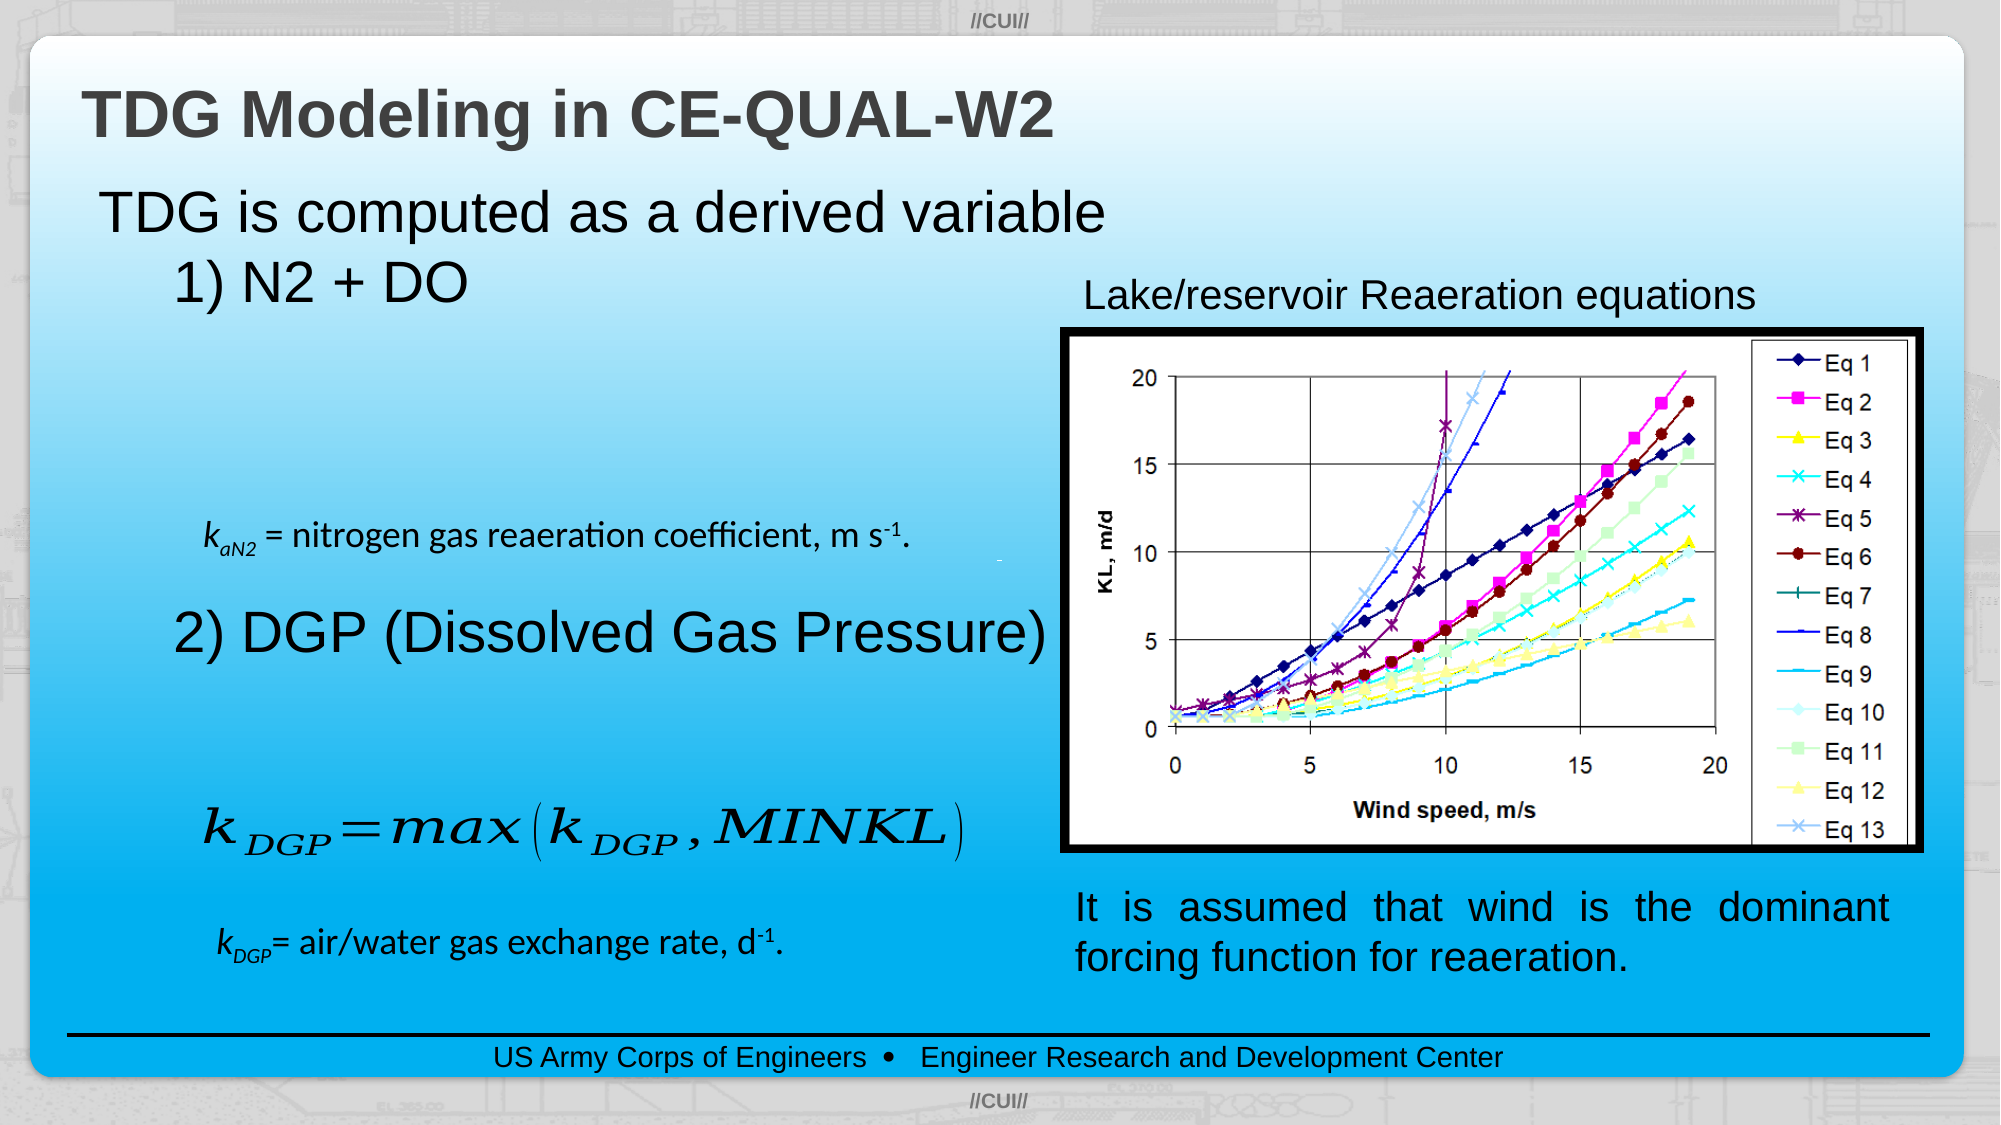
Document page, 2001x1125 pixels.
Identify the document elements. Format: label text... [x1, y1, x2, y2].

title TDG Modeling in CE-QUAL-W2 [66, 44, 1901, 178]
text_box Lake/reservoir Reaeration equations [1068, 260, 1832, 326]
text_box TDG is computed as a derived variable 1) N2 + DO 2) DGP (Dissolved Gas Pressure) [83, 167, 1829, 882]
text_box kDGP= air/water gas exchange rate, d-1. [201, 909, 838, 976]
text_box It is assumed that wind is the dominant forcing function for reaeration. [1059, 872, 1905, 988]
picture [0, 0, 2000, 1125]
text_box kaN2 = nitrogen gas reaeration coefficient, m s-1. [188, 502, 952, 569]
